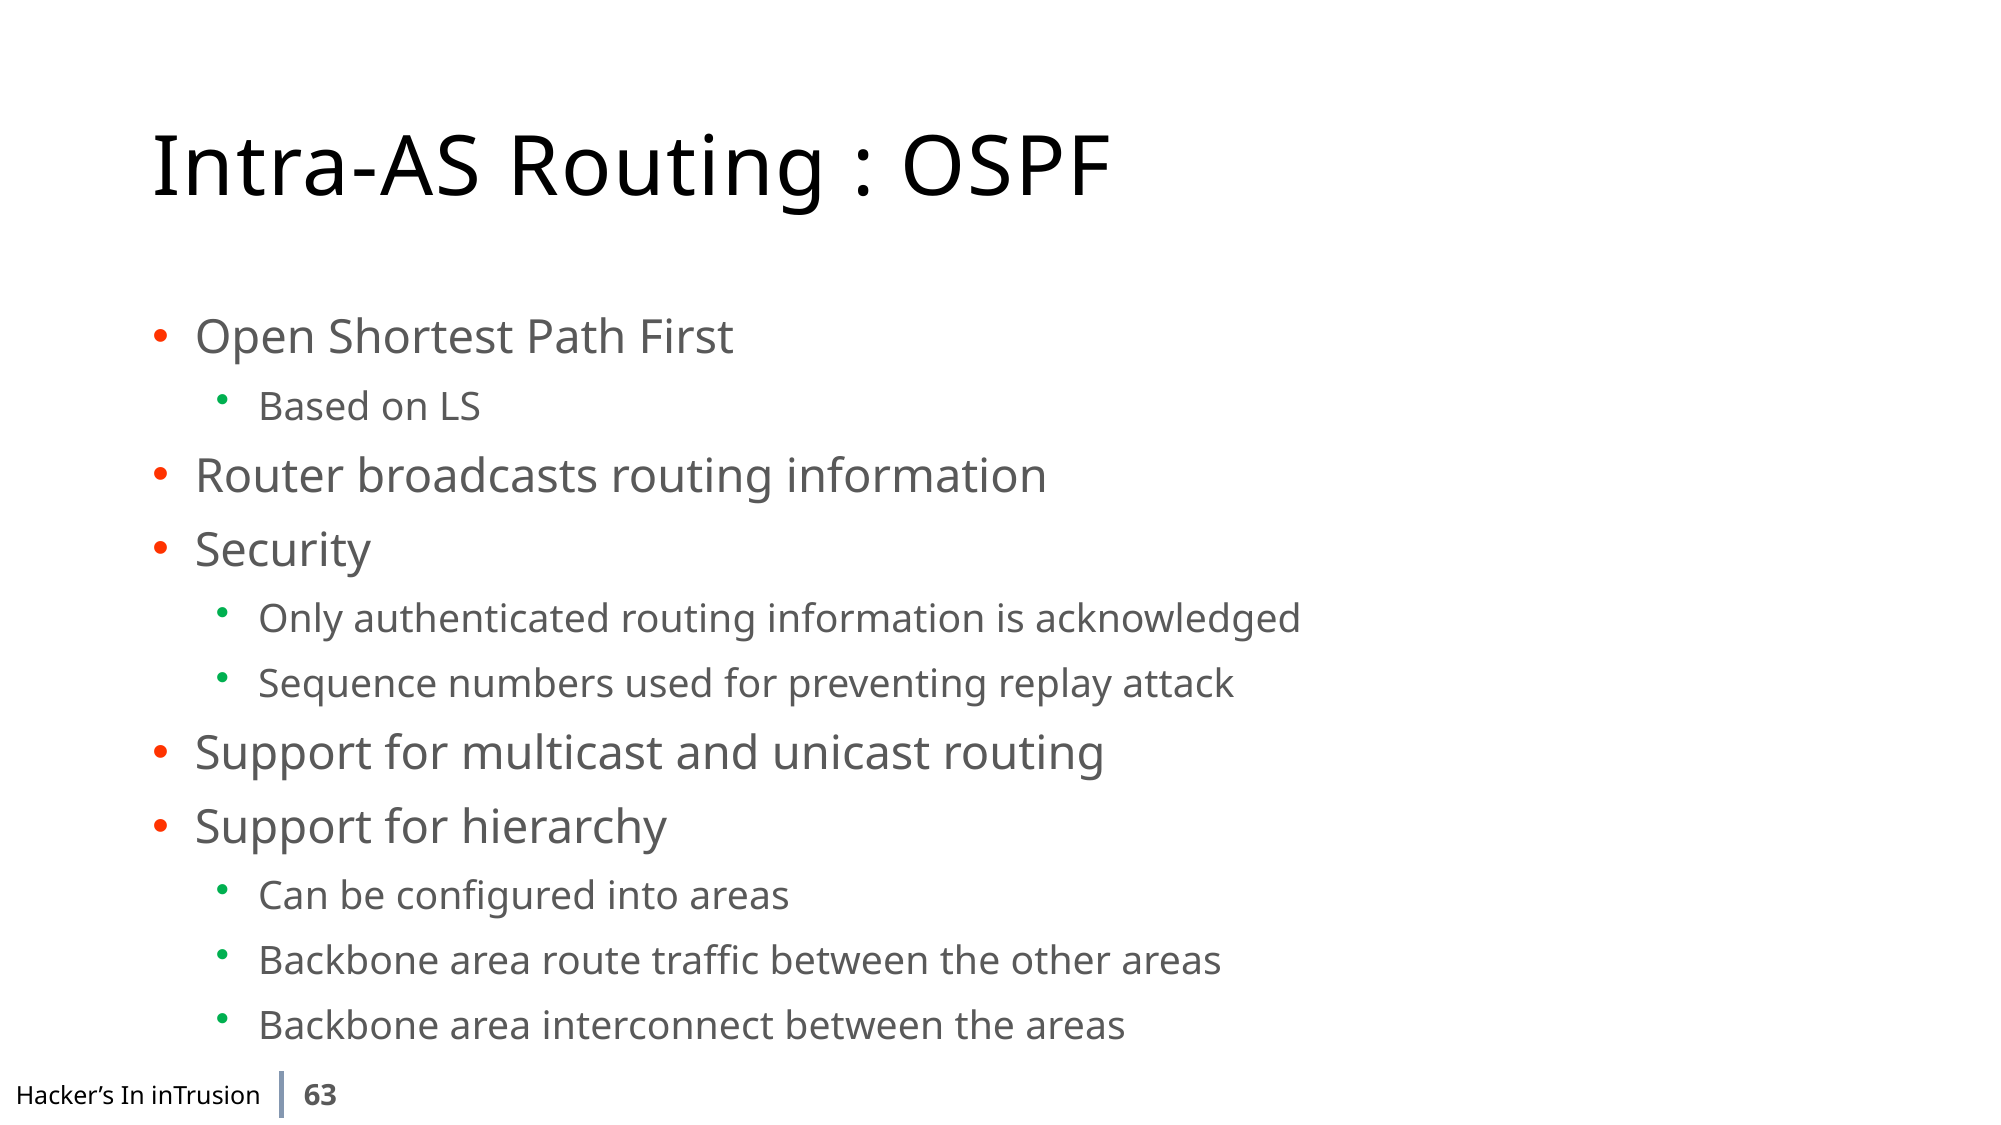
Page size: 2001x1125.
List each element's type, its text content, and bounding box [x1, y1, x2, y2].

list Open Shortest Path First Based on LS Router broadcasts routing information Security Only authenticated routing information is acknowledged Sequence numbers used for preventing replay attack Support for multicast and unicast routing Support for hierarchy Can be configured into areas Backbone area route traffic between the other areas Backbone area interconnect between the areas [137, 299, 1863, 1061]
title Intra-AS Routing : OSPF [137, 59, 1863, 278]
